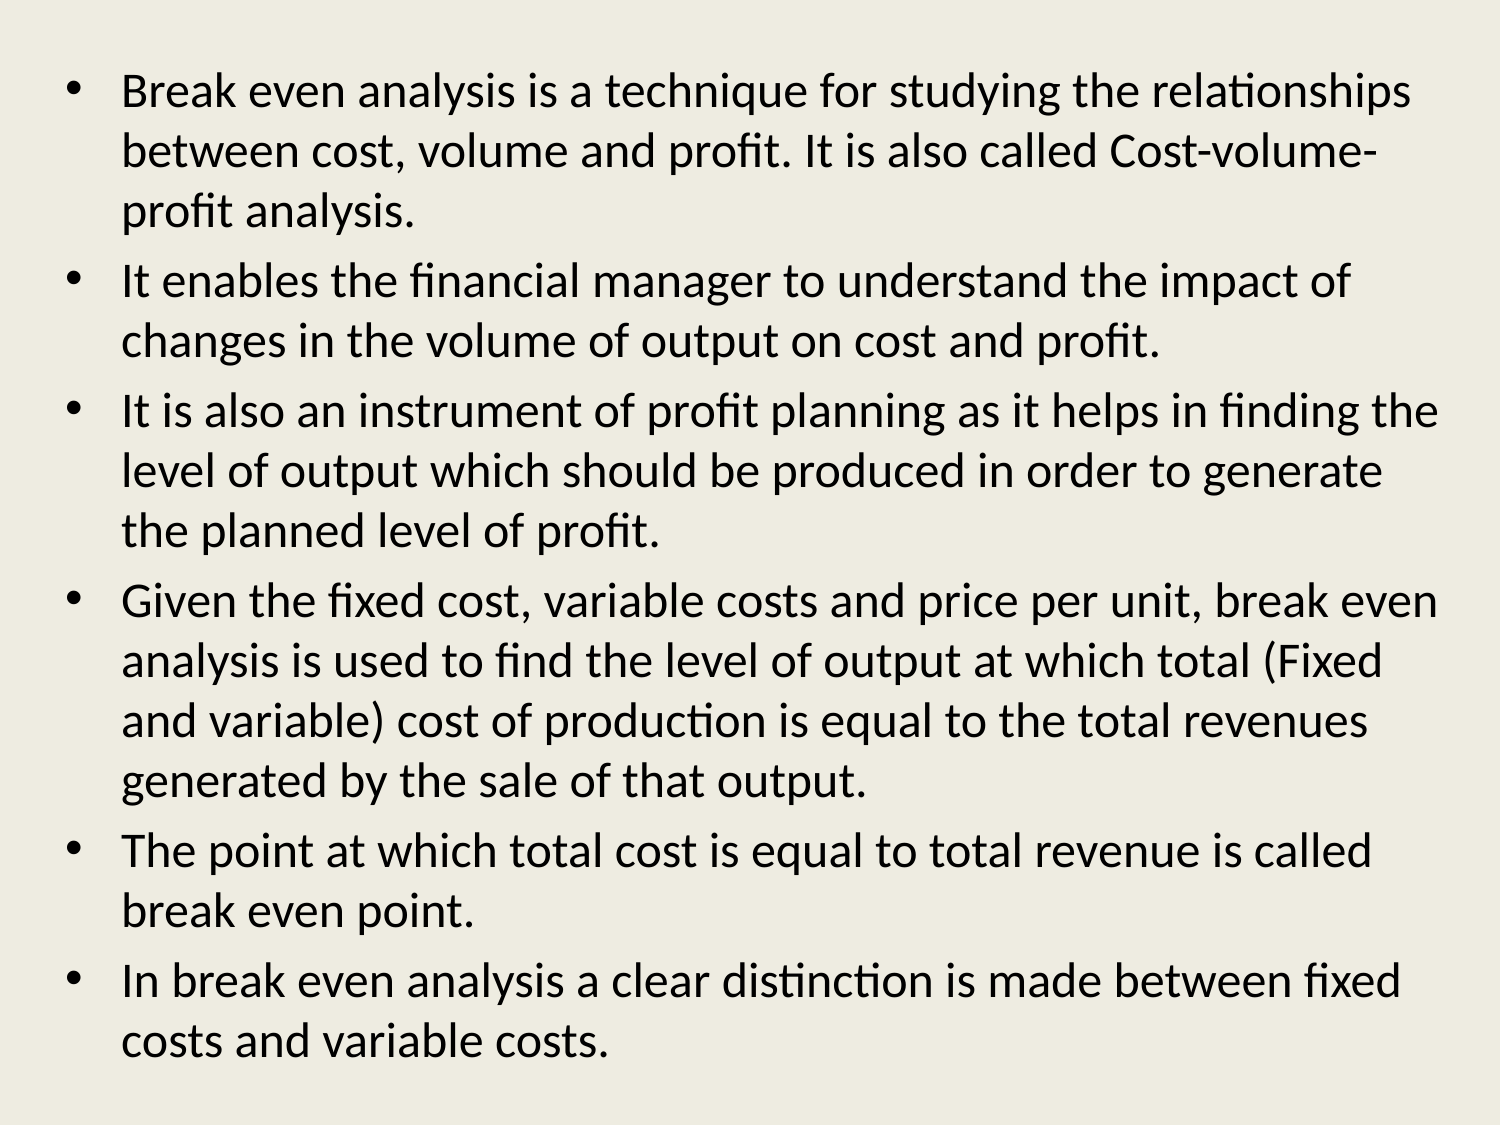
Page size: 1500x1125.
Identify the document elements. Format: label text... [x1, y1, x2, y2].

list Break even analysis is a technique for studying the relationships between cost, volume and profit. It is also called Cost-volume-profit analysis. It enables the financial manager to understand the impact of changes in the volume of output on cost and profit. It is also an instrument of profit planning as it helps in finding the level of output which should be produced in order to generate the planned level of profit. Given the fixed cost, variable costs and price per unit, break even analysis is used to find the level of output at which total (Fixed and variable) cost of production is equal to the total revenues generated by the sale of that output. The point at which total cost is equal to total revenue is called break even point. In break even analysis a clear distinction is made between fixed costs and variable costs. [50, 50, 1463, 1088]
